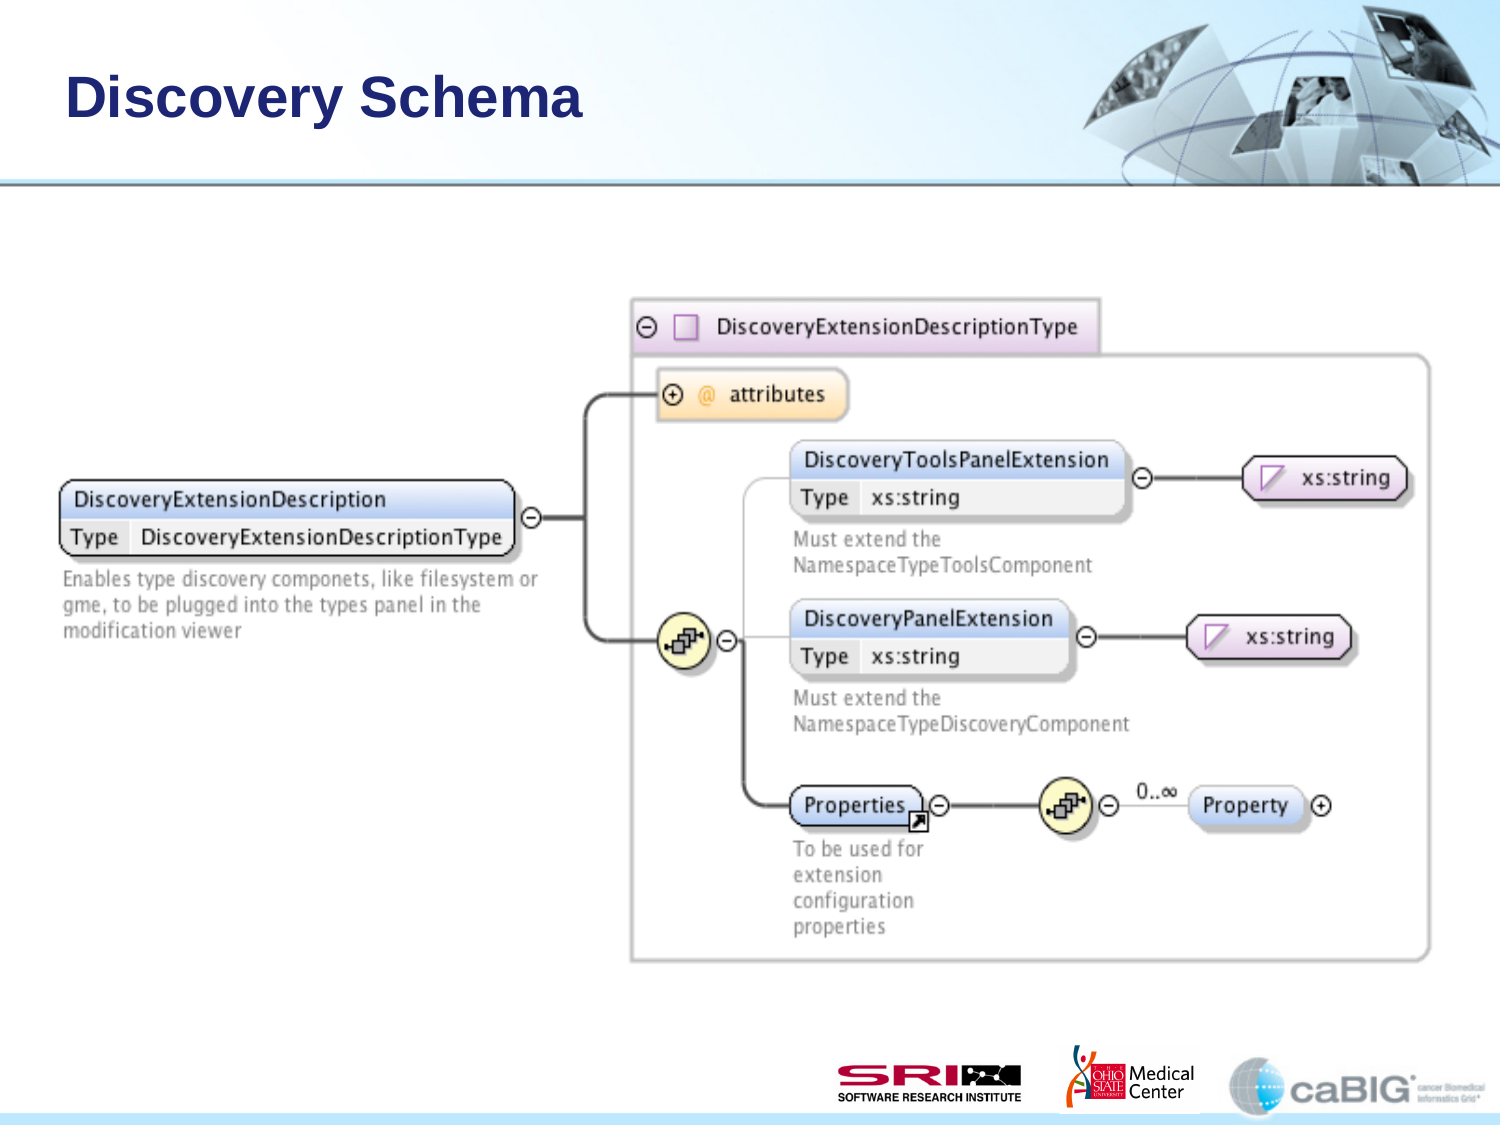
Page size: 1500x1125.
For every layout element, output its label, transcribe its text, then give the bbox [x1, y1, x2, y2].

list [49, 224, 1438, 1038]
title Discovery Schema [49, 0, 1176, 188]
picture [0, 0, 1500, 1125]
